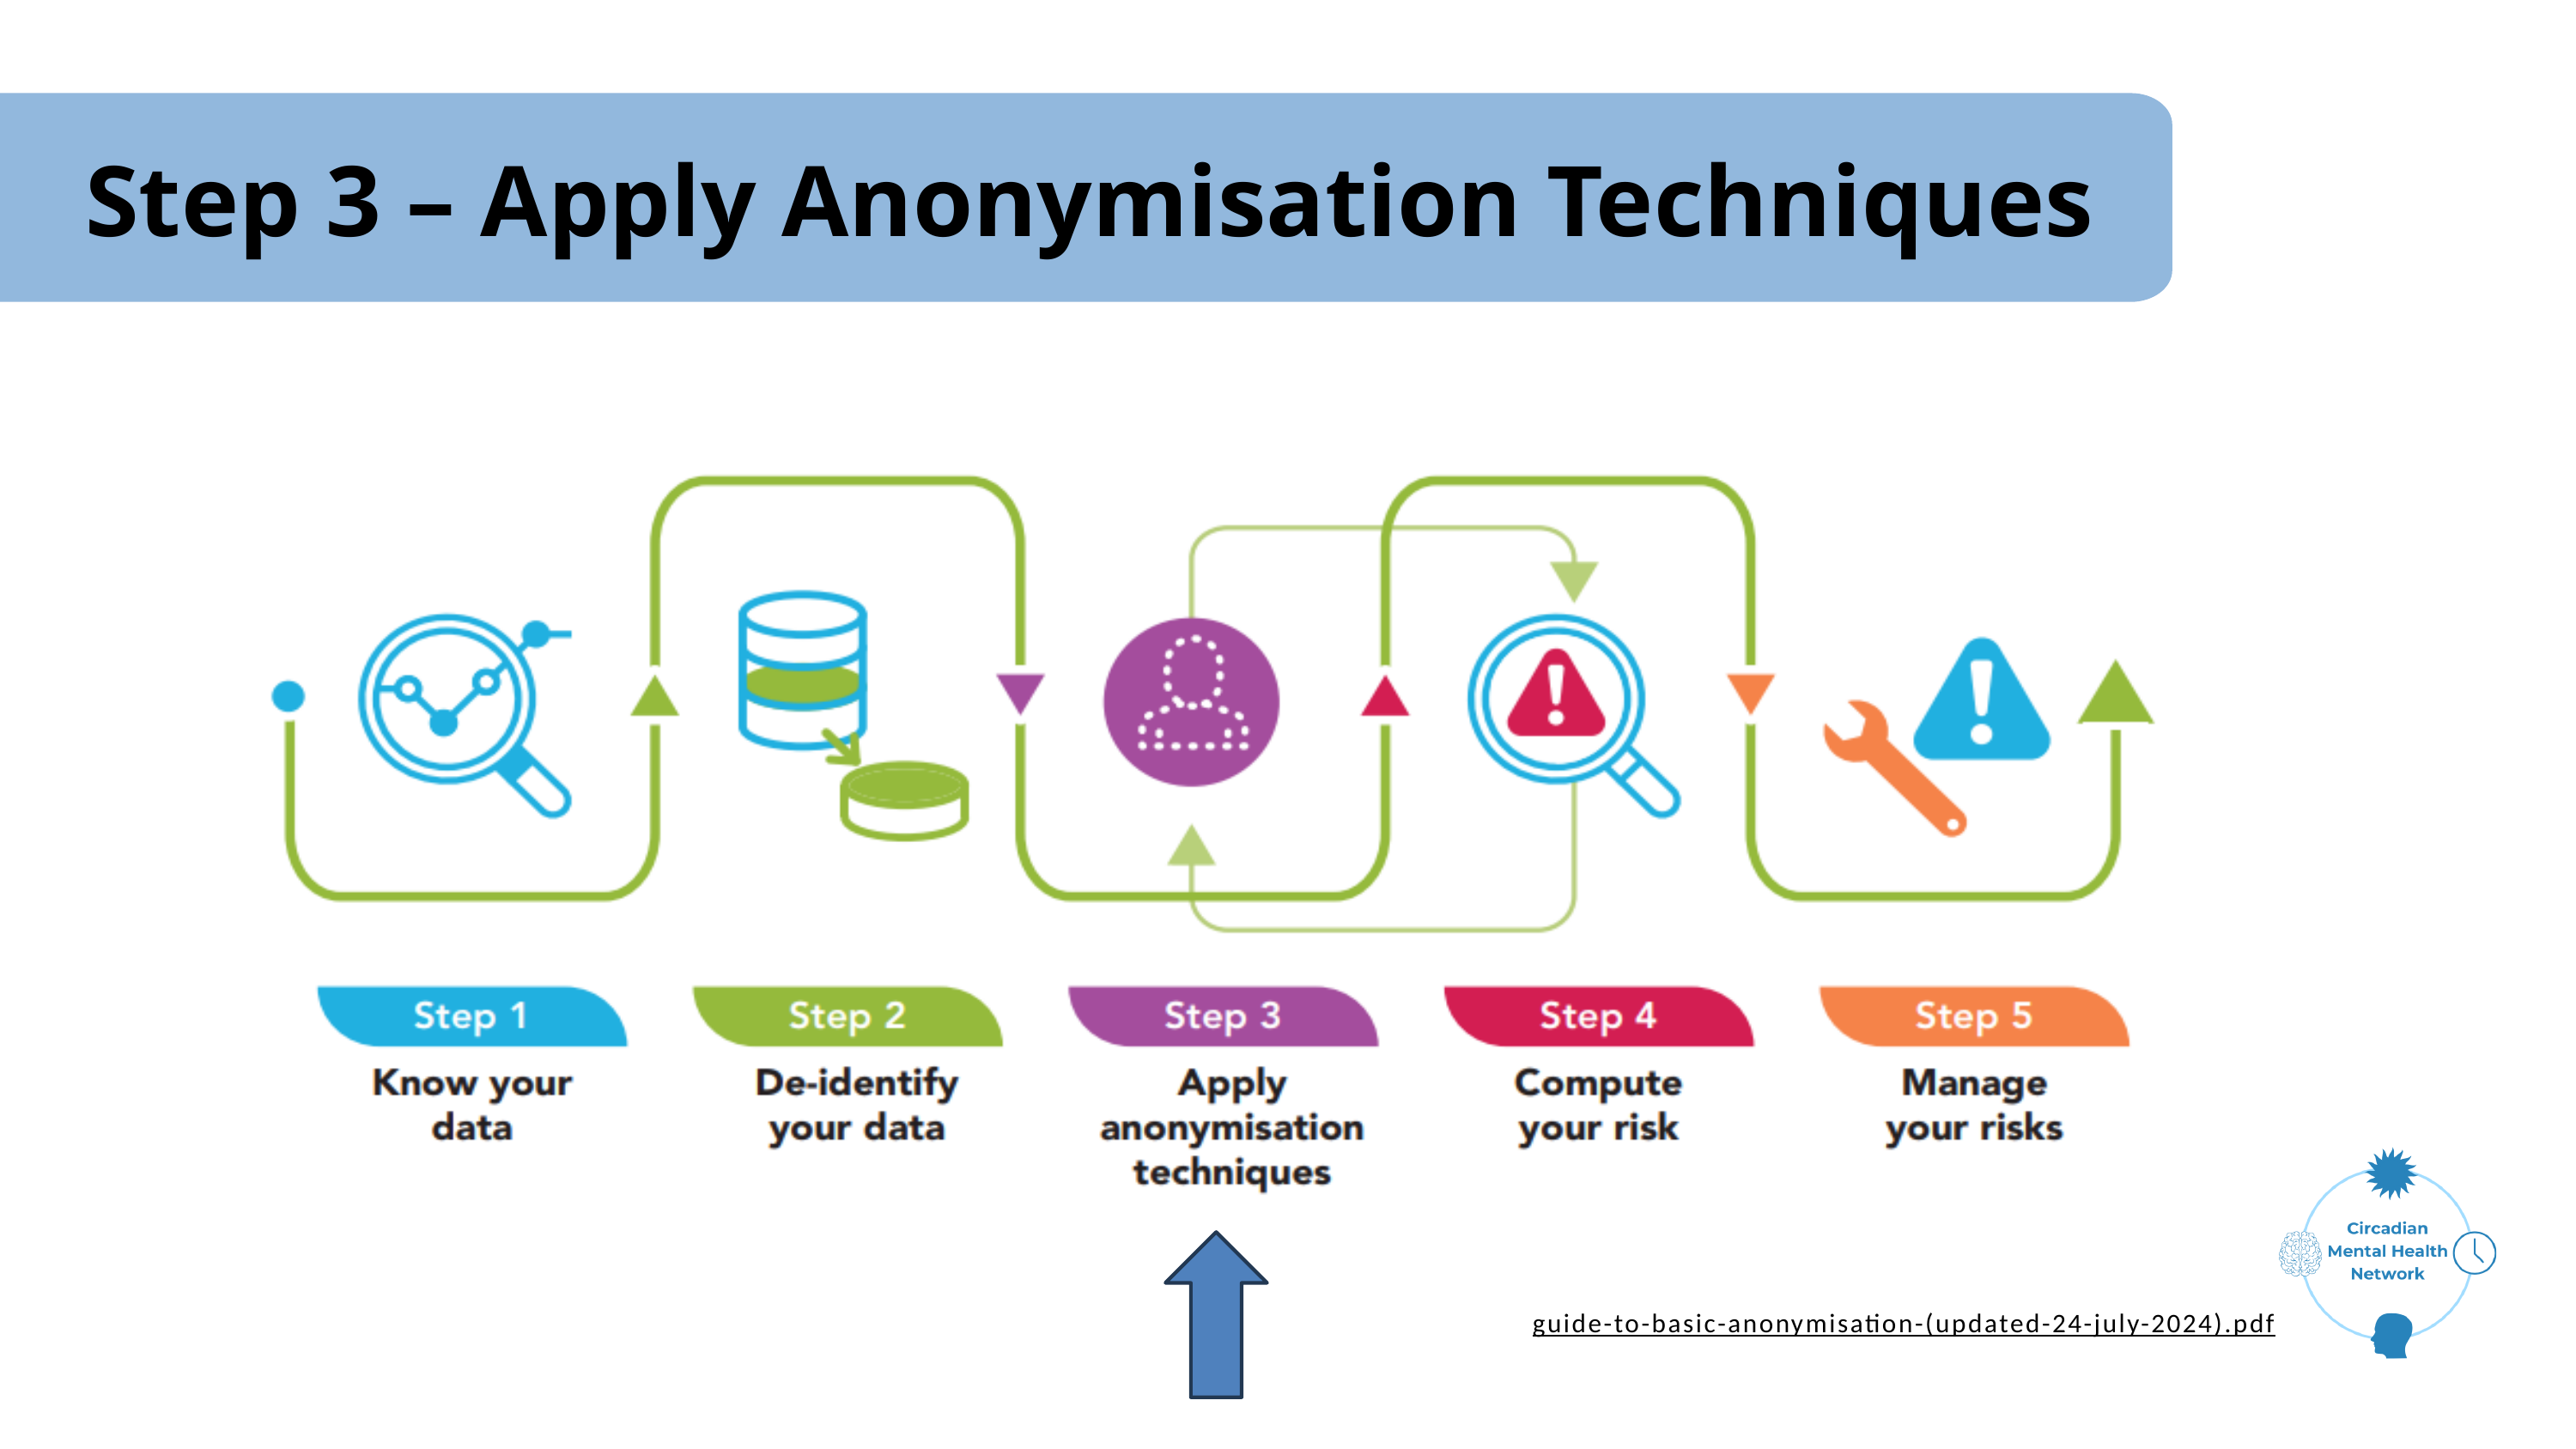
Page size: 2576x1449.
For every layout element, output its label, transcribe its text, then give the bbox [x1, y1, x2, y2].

text_box [2274, 1139, 2501, 1366]
picture [264, 428, 2166, 1215]
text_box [0, 93, 2173, 302]
text_box [1163, 1230, 1269, 1399]
text_box guide-to-basic-anonymisation-(updated-24-july-2024).pdf [1527, 1305, 2276, 1338]
